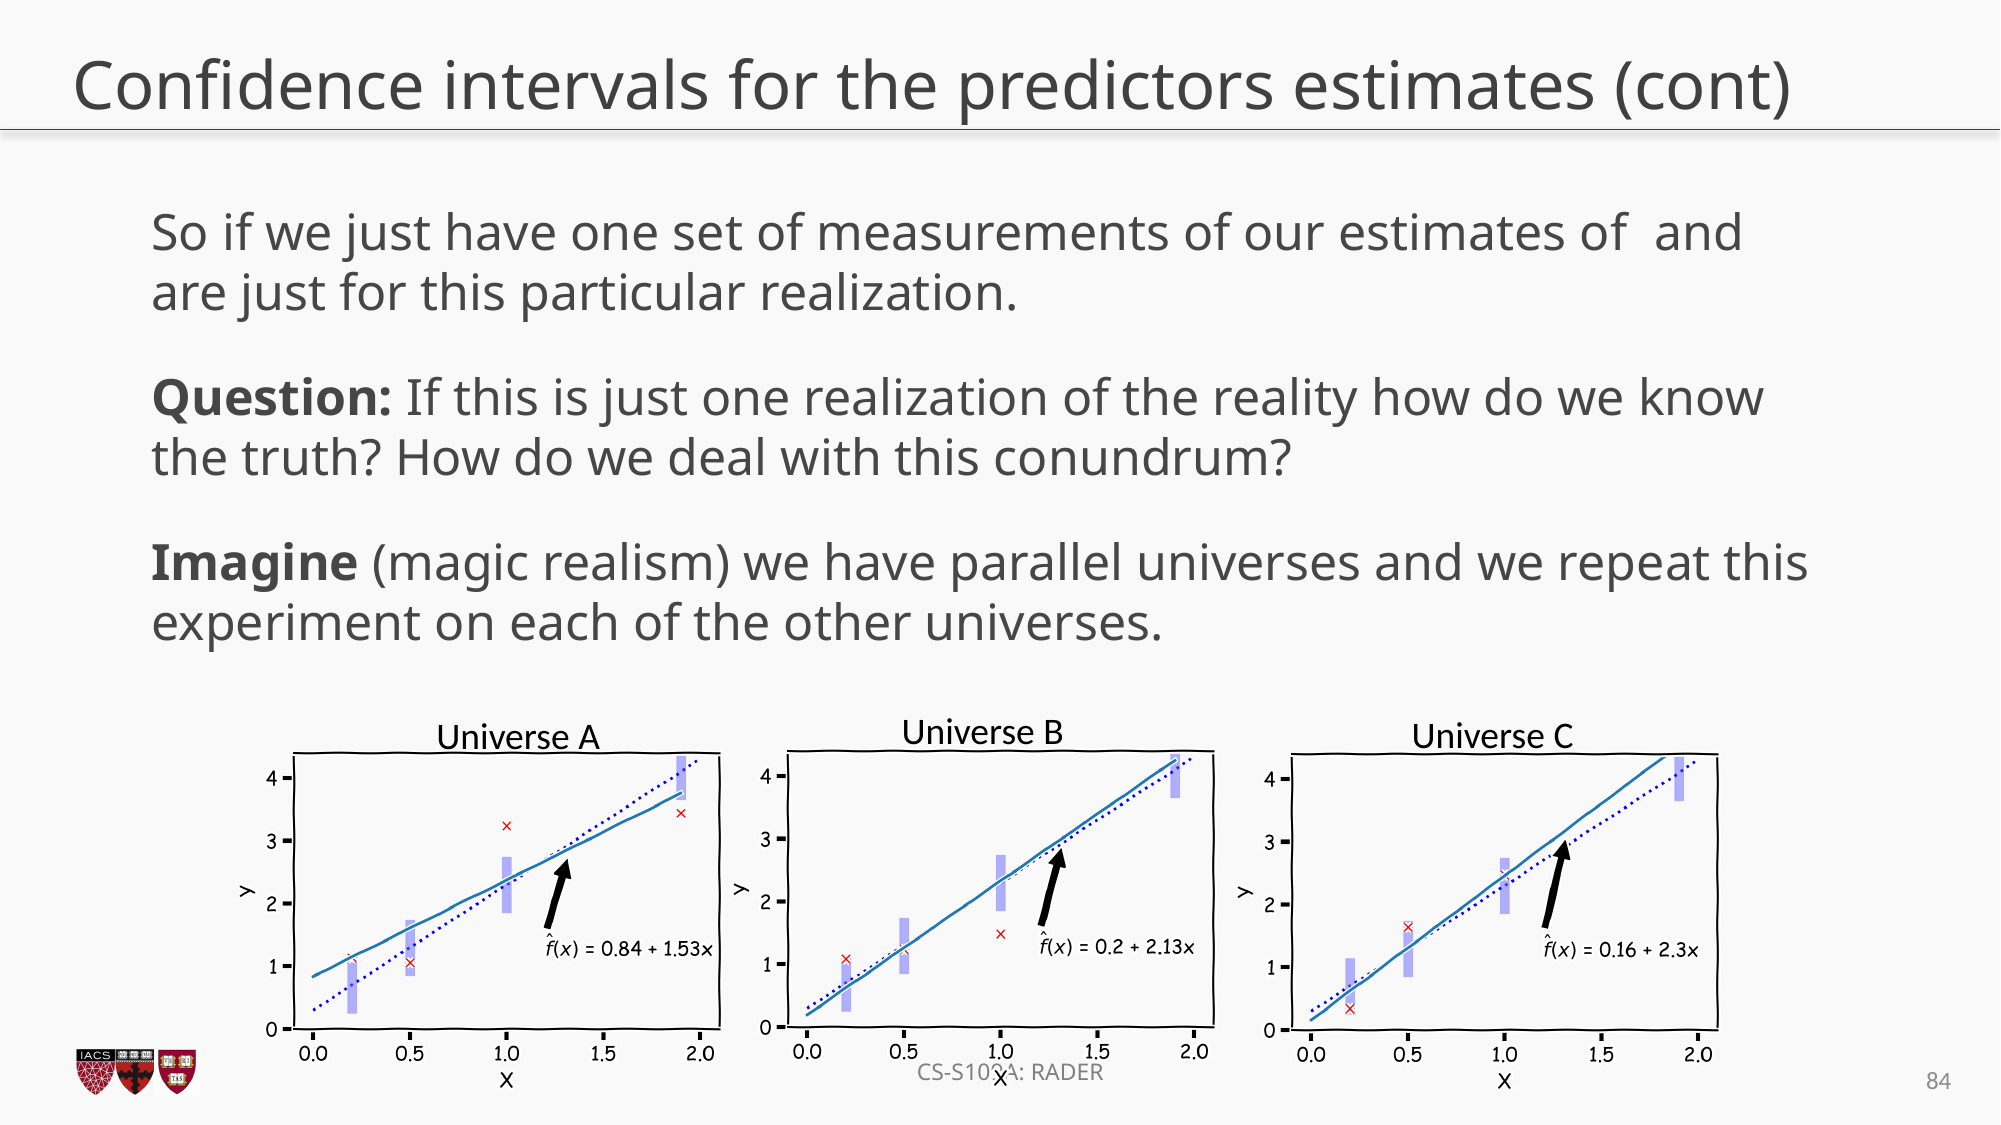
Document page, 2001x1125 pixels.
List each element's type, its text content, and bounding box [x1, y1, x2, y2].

slide_number 84 [1782, 1050, 1967, 1110]
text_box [665, 699, 1274, 1108]
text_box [171, 704, 661, 1111]
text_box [1169, 702, 1778, 1111]
picture [75, 1049, 171, 1095]
title Confidence intervals for the predictors estimates (cont) [57, 35, 1943, 162]
